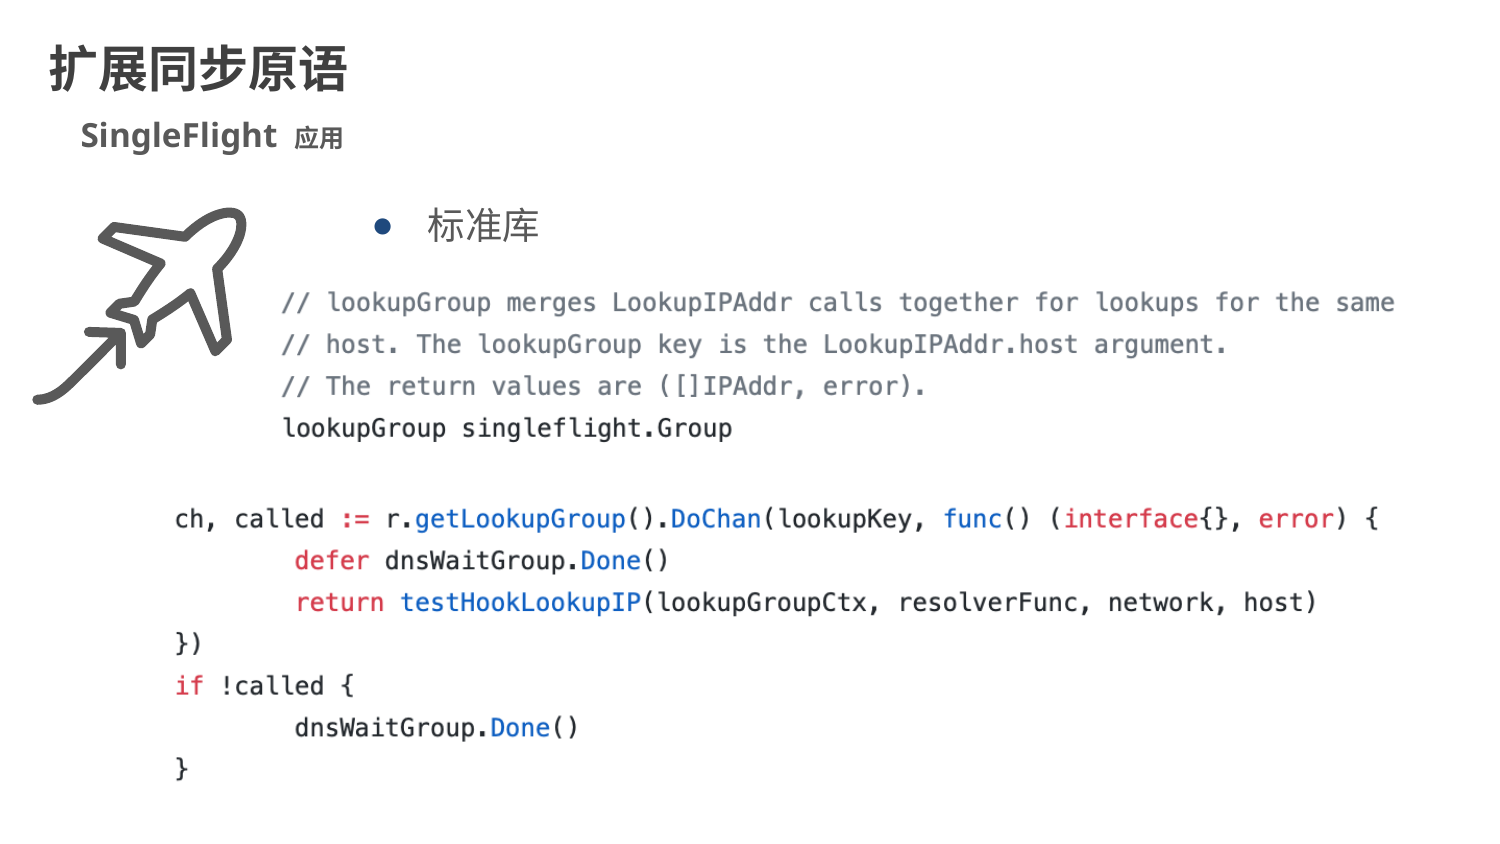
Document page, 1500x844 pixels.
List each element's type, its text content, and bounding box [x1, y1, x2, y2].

picture [160, 492, 1428, 797]
text_box SingleFlight 应用 [64, 105, 883, 162]
text_box [32, 326, 126, 405]
text_box 标准库 [337, 180, 1500, 632]
picture [245, 263, 1428, 464]
text_box 扩展同步原语 [32, 29, 567, 106]
text_box [97, 207, 247, 357]
